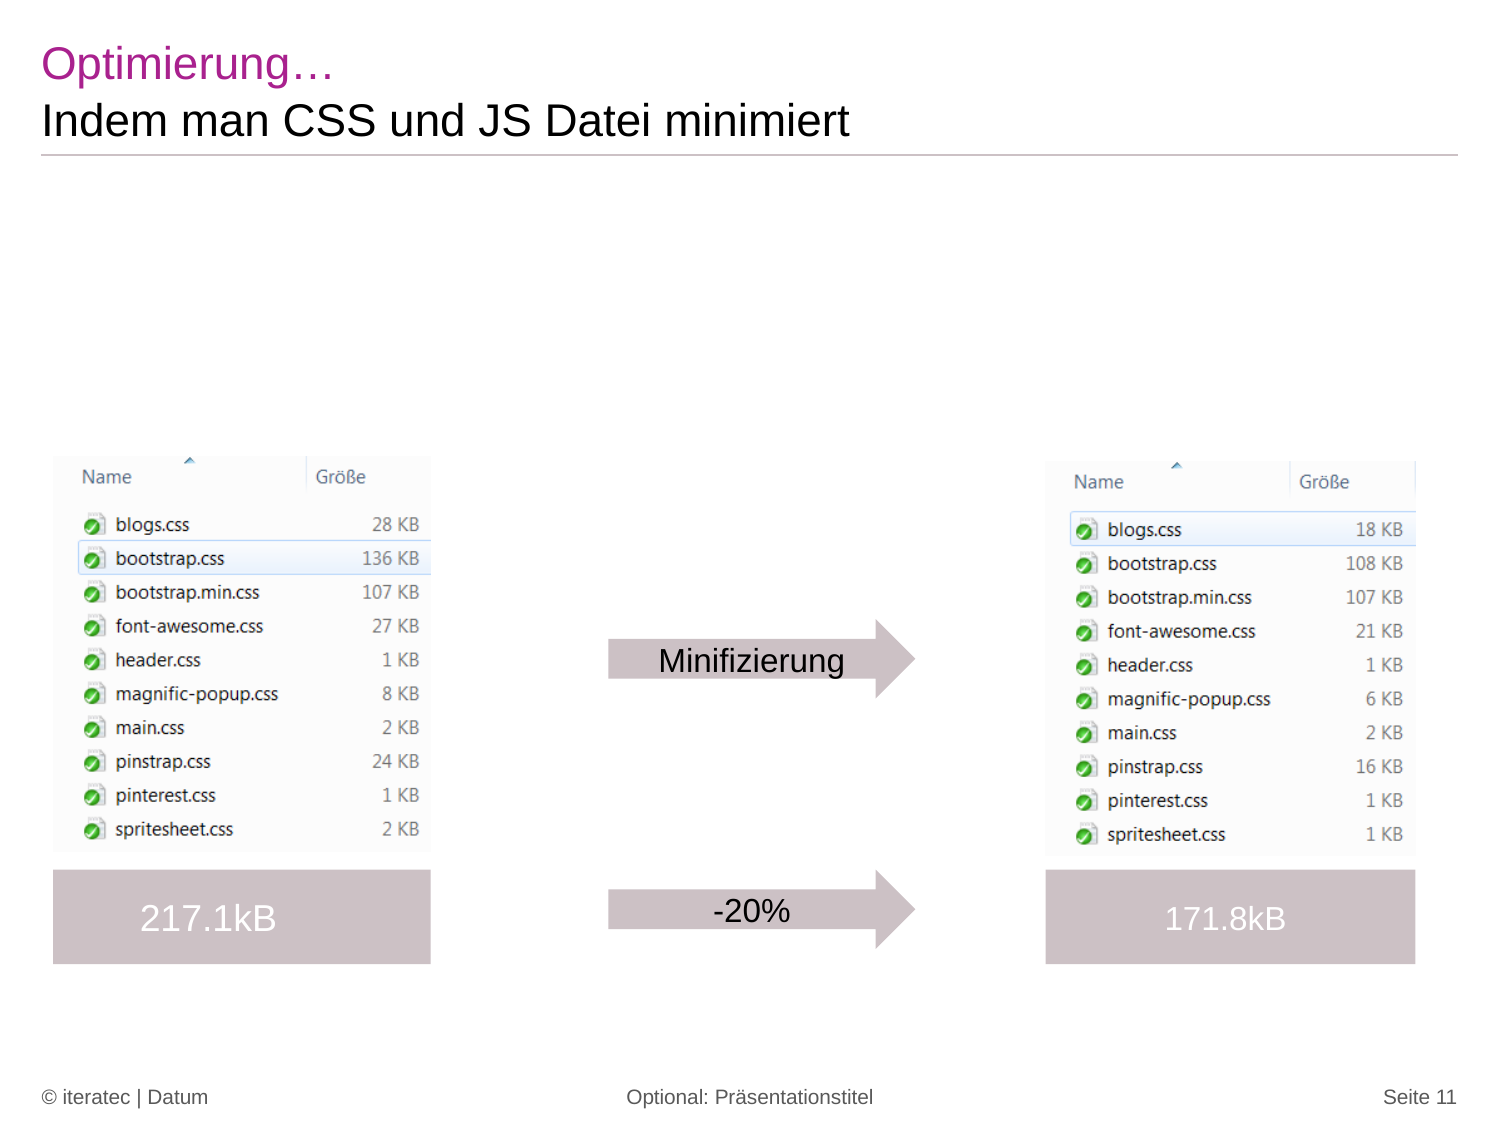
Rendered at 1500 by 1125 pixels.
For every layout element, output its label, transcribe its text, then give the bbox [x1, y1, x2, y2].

text_box 171.8kB [1042, 866, 1419, 968]
slide_number © iteratec | Datum [41, 1083, 278, 1109]
text_box 217.1kB [50, 866, 434, 968]
picture [52, 455, 431, 852]
list Indem man CSS und JS Datei minimiert [41, 90, 1459, 144]
slide_number Seite 11 [1316, 1083, 1458, 1109]
picture [1045, 461, 1416, 856]
footer Optional: Präsentationstitel [605, 1083, 895, 1109]
text_box -20% [604, 866, 919, 953]
text_box Minifizierung [604, 615, 919, 702]
title Optimierung… [41, 30, 1459, 90]
